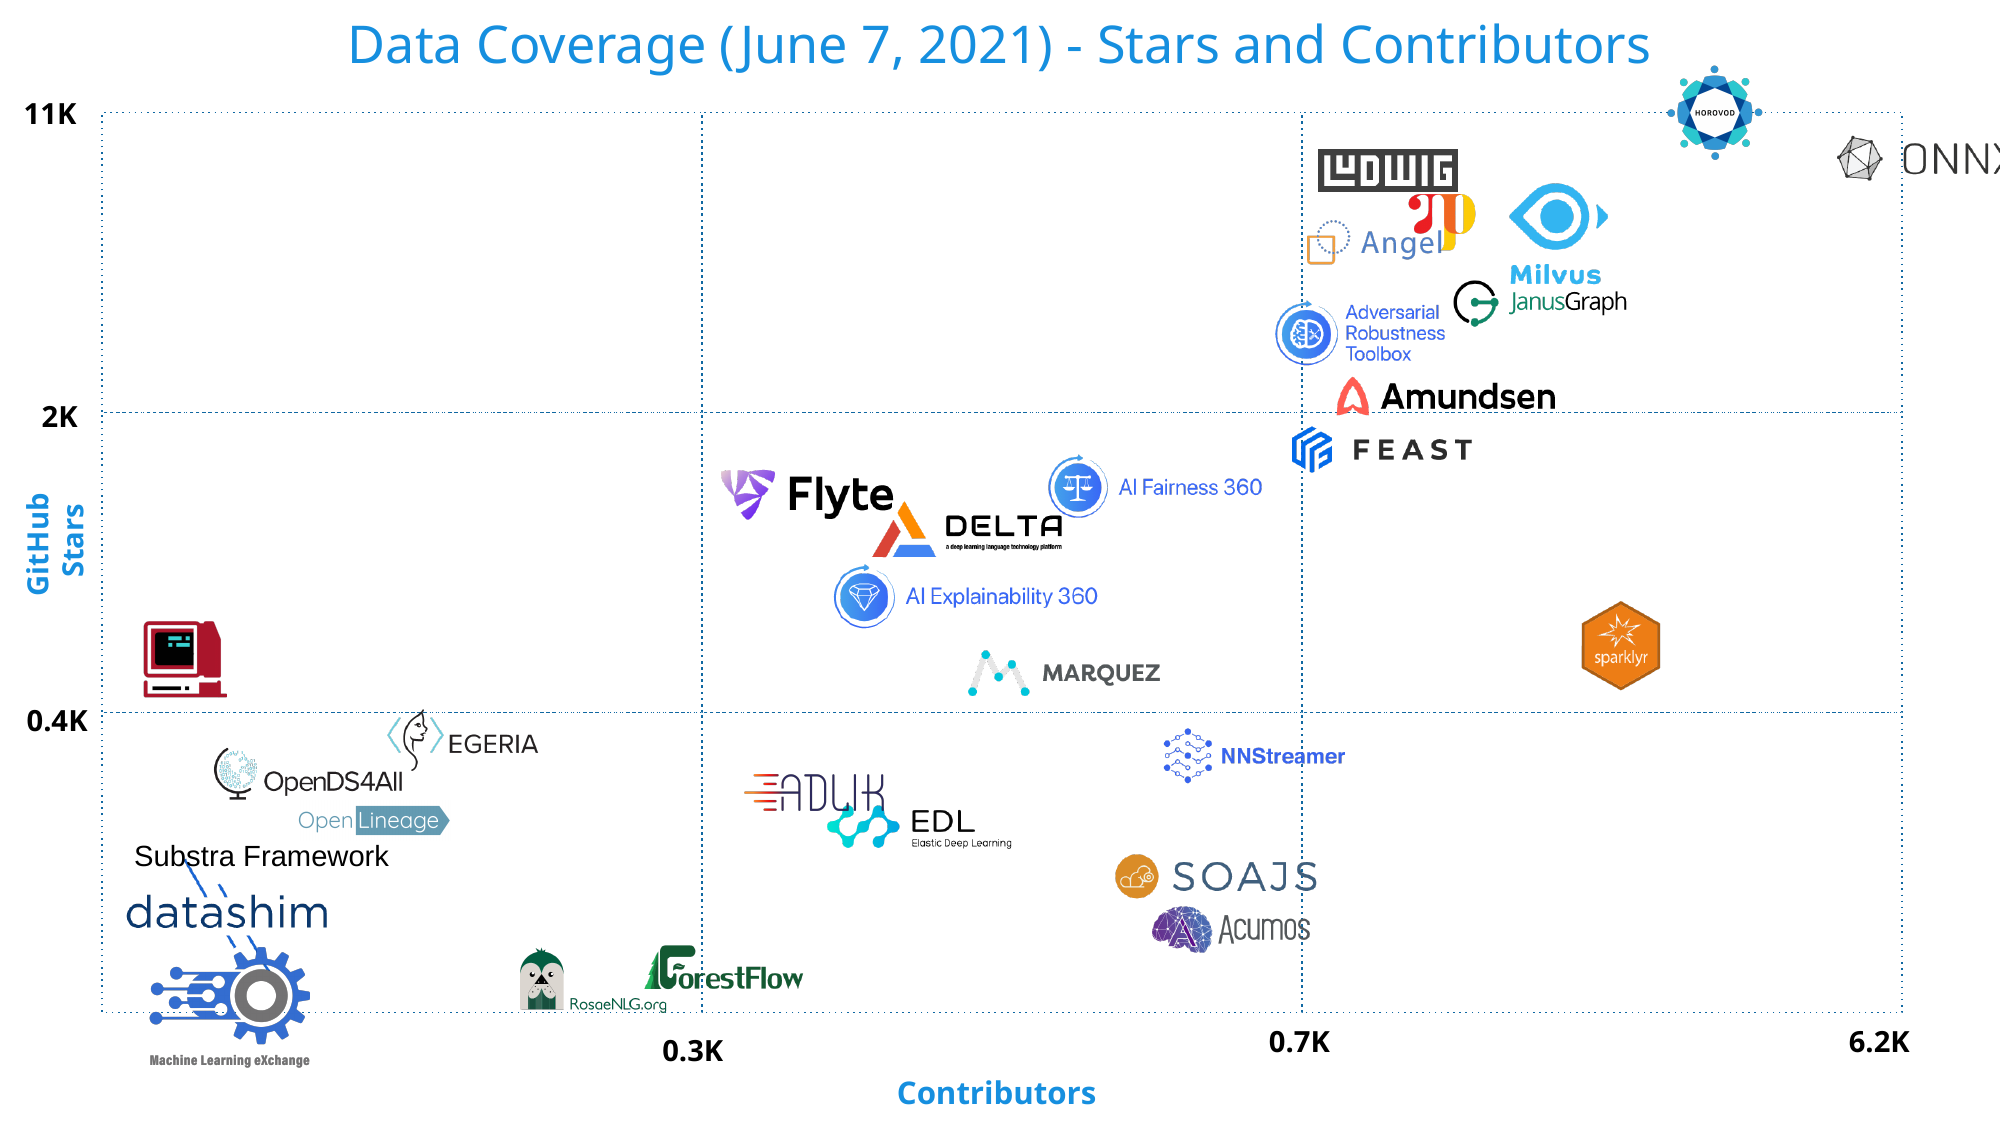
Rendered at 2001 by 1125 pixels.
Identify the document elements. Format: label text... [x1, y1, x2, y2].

picture [717, 452, 1267, 561]
picture [744, 774, 1012, 850]
picture [516, 942, 806, 1014]
picture [1288, 422, 1475, 476]
picture [1318, 148, 1458, 192]
picture [1268, 181, 1641, 371]
picture [1575, 599, 1667, 692]
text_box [101, 112, 1903, 1013]
text_box 6.2K [1833, 1016, 1926, 1070]
picture [830, 562, 1102, 630]
picture [1335, 374, 1556, 416]
text_box Data Coverage (June 7, 2021) - Stars and Contributors [223, 3, 1777, 95]
text_box 0.3K [647, 1024, 740, 1075]
text_box 0.7K [1253, 1022, 1346, 1067]
picture [1666, 63, 1764, 161]
picture [210, 706, 542, 841]
picture [143, 620, 227, 699]
picture [1833, 131, 2000, 184]
picture [965, 647, 1163, 698]
text_box Contributors [862, 1066, 1132, 1118]
picture [1111, 850, 1320, 902]
picture [1150, 904, 1315, 955]
text_box 2K [26, 391, 96, 443]
text_box 0.4K [11, 694, 96, 746]
picture [1304, 193, 1476, 265]
text_box 11K [8, 87, 100, 139]
picture [1161, 725, 1346, 785]
picture [125, 857, 333, 1071]
text_box GitHub Stars [11, 465, 87, 616]
